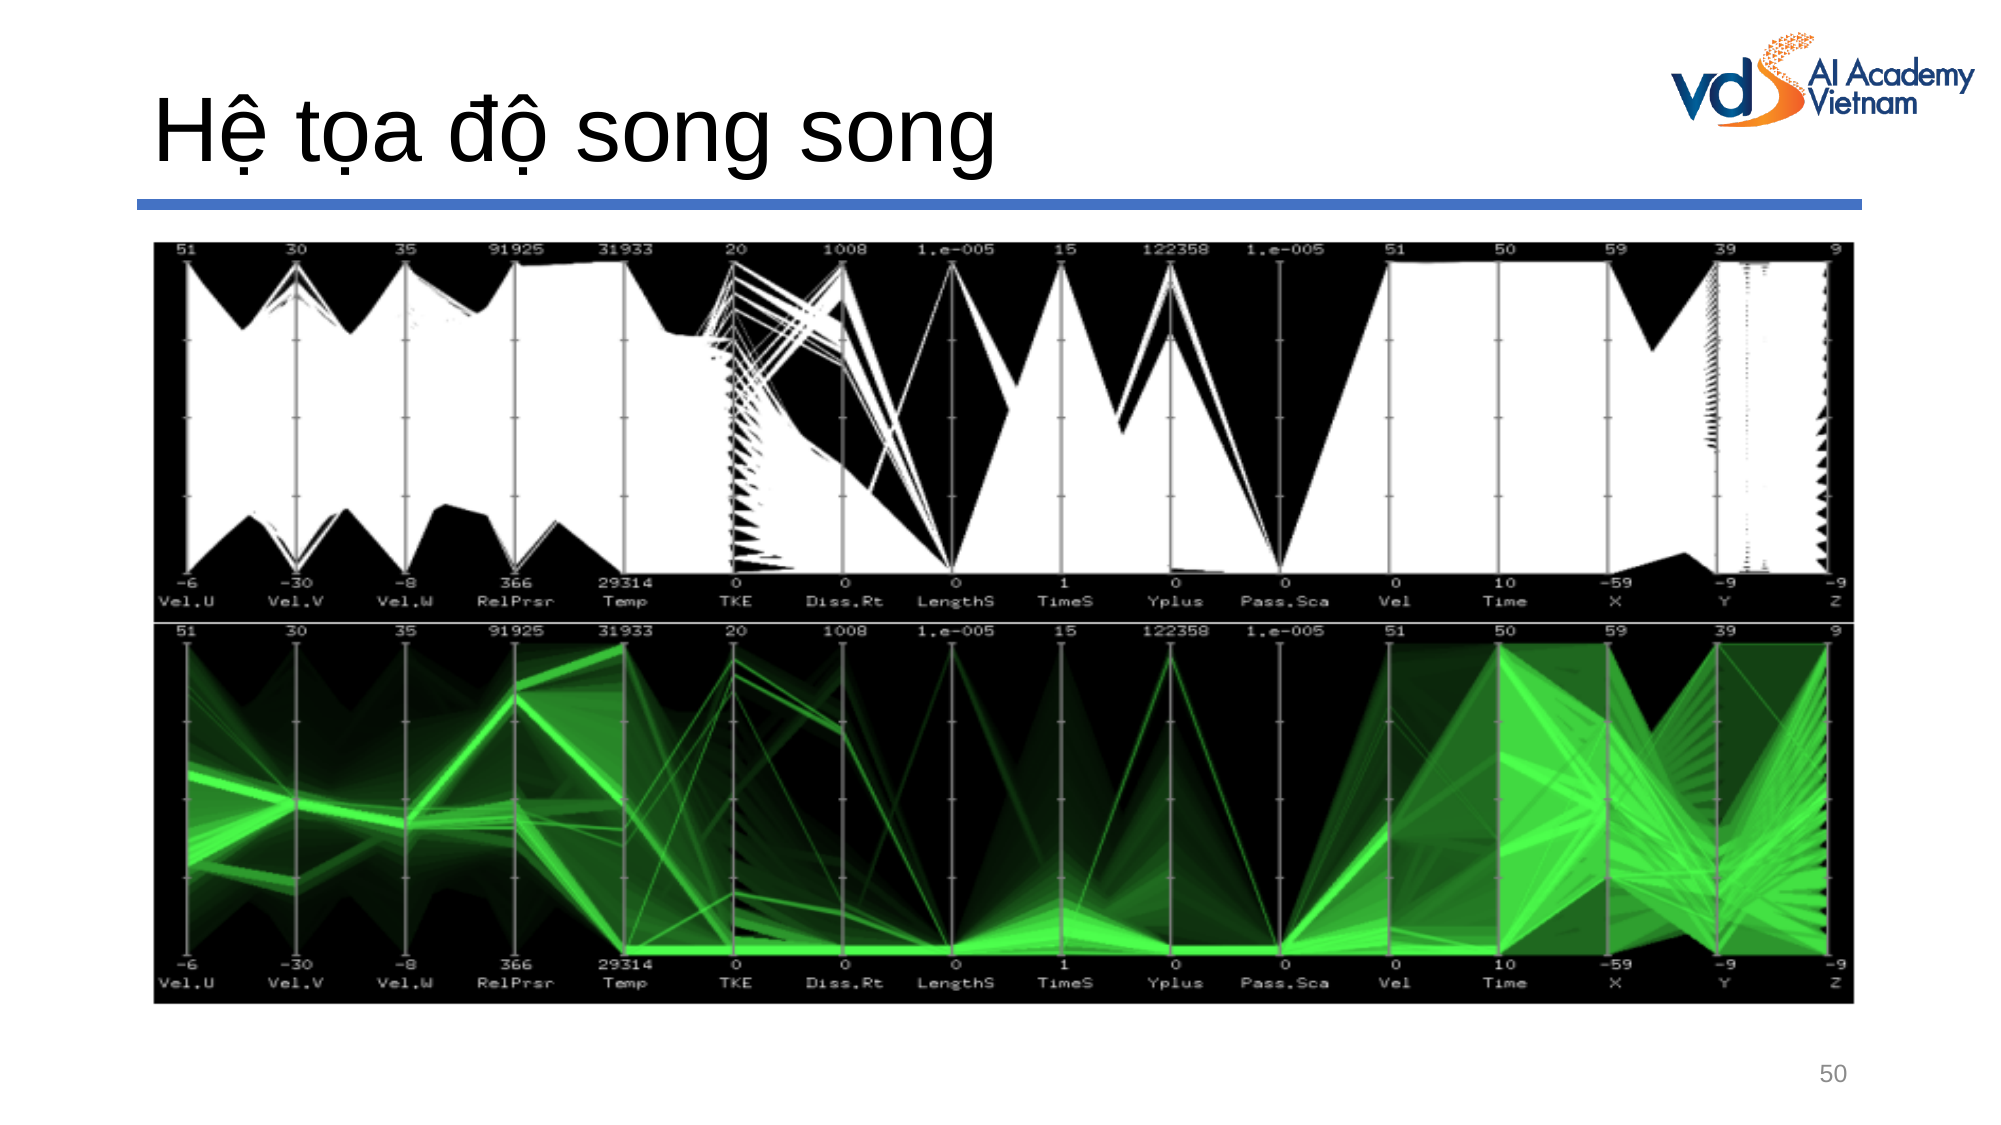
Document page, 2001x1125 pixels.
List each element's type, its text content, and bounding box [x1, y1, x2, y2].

slide_number 50 [1412, 1042, 1863, 1103]
picture [148, 236, 1863, 1014]
title Hệ tọa độ song song [137, 59, 1863, 204]
picture [1671, 32, 1975, 127]
